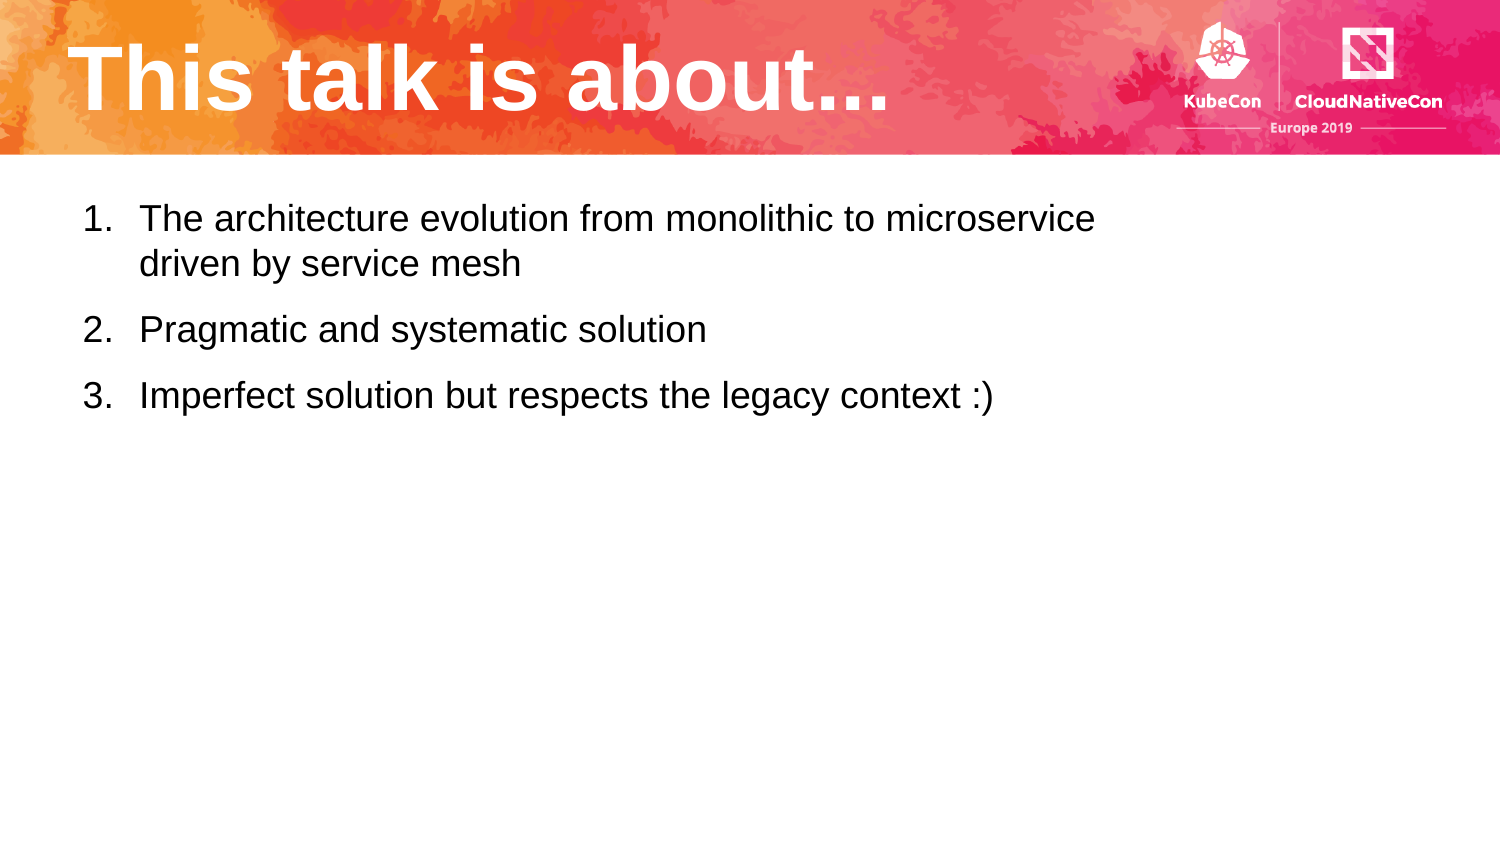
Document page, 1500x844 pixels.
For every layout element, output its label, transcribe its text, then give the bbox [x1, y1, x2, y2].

picture [0, 0, 1500, 844]
title This talk is about... [56, 0, 1351, 163]
list The architecture evolution from monolithic to microservice driven by service mesh Pragmatic and systematic solution Imperfect solution but respects the legacy context :) [52, 188, 1187, 750]
